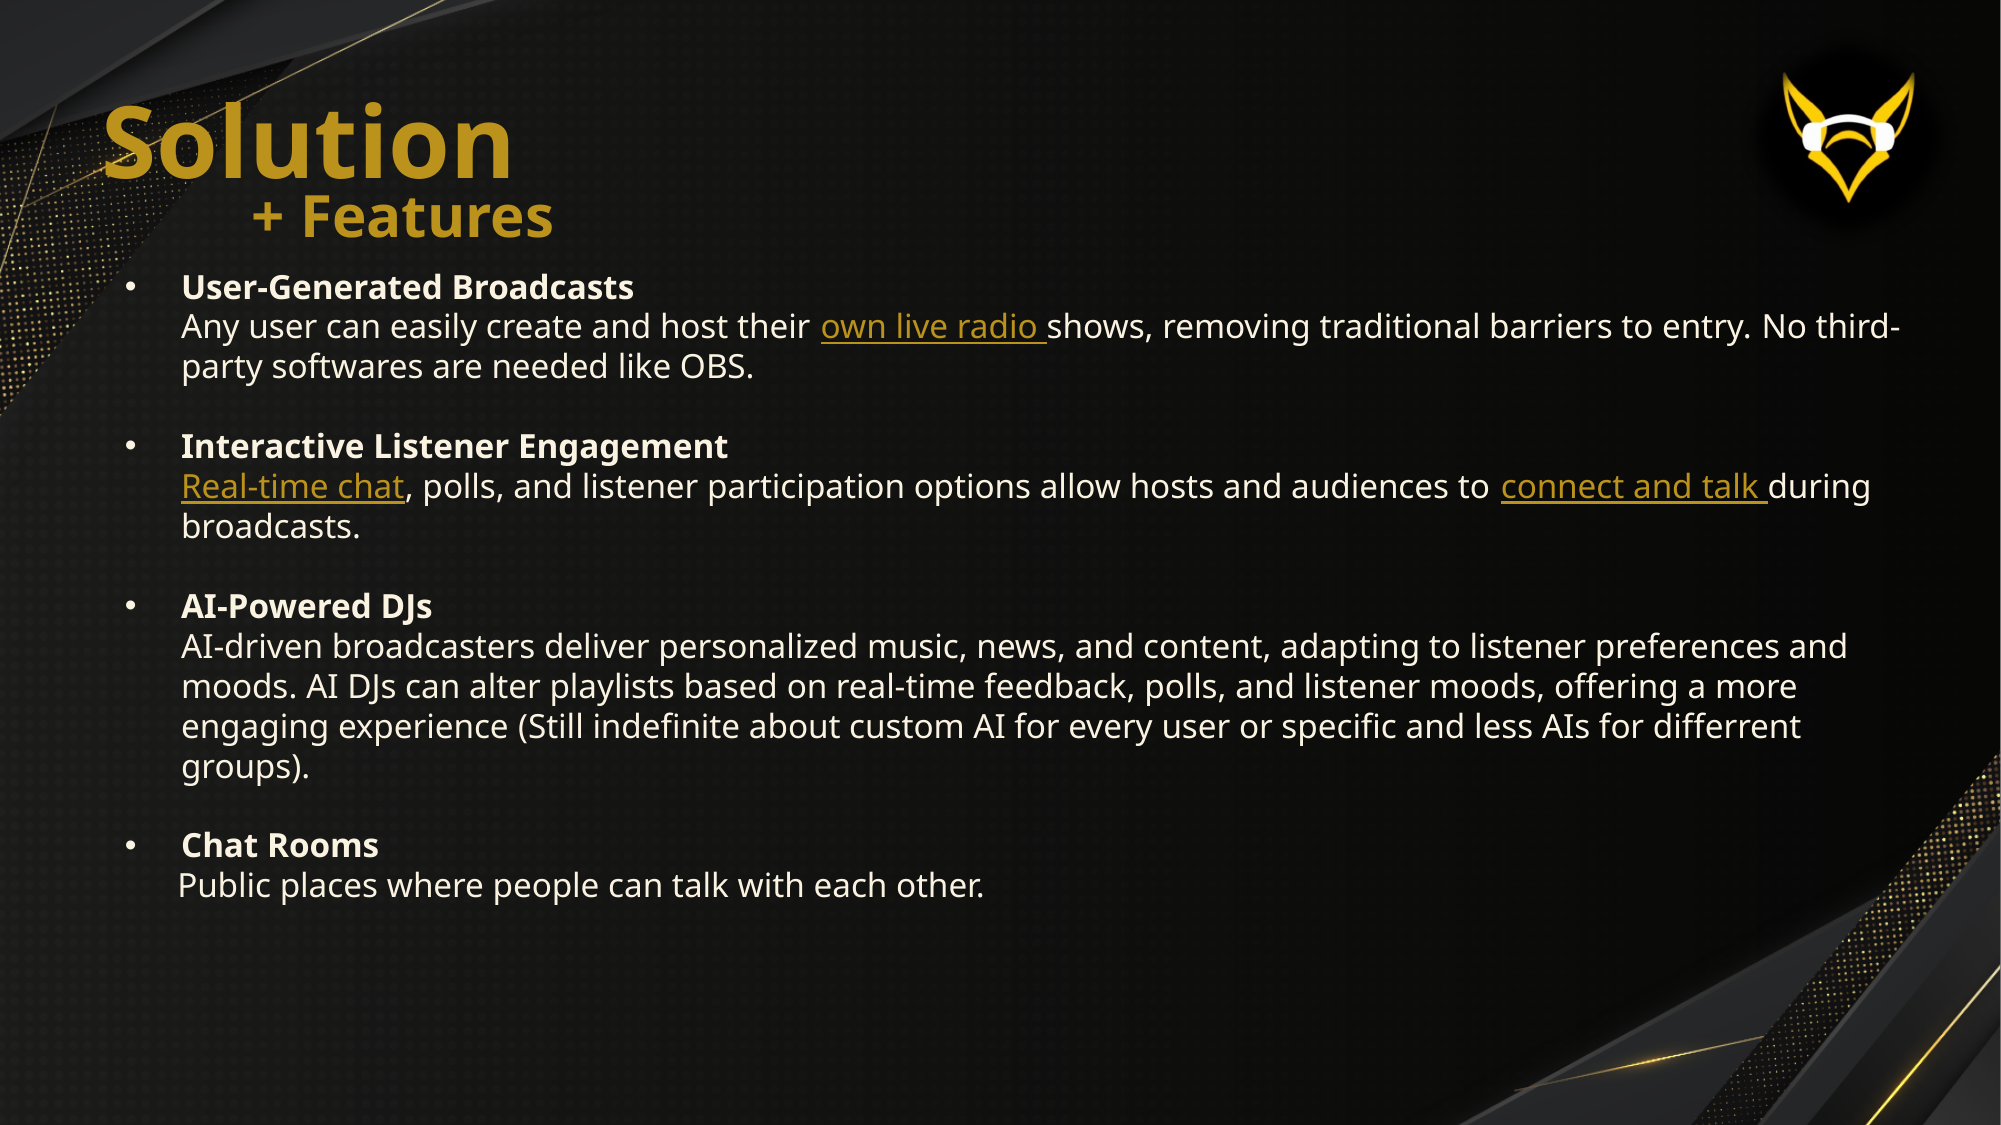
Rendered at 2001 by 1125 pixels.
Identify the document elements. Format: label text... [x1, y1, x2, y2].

title + Features [86, 124, 1917, 271]
subtitle User-Generated Broadcasts Any user can easily create and host their own live radio shows, removing traditional barriers to entry. No third-party softwares are needed like OBS. Interactive Listener Engagement Real-time chat, polls, and listener participation options allow hosts and audiences to connect and talk during broadcasts. AI-Powered DJs AI-driven broadcasters deliver personalized music, news, and content, adapting to listener preferences and moods. AI DJs can alter playlists based on real-time feedback, polls, and listener moods, offering a more engaging experience (Still indefinite about custom AI for every user or specific and less AIs for differrent groups). Chat Rooms Public places where people can talk with each other. [86, 271, 1917, 1111]
title Solution [86, 65, 1730, 124]
picture [0, 0, 2001, 1125]
